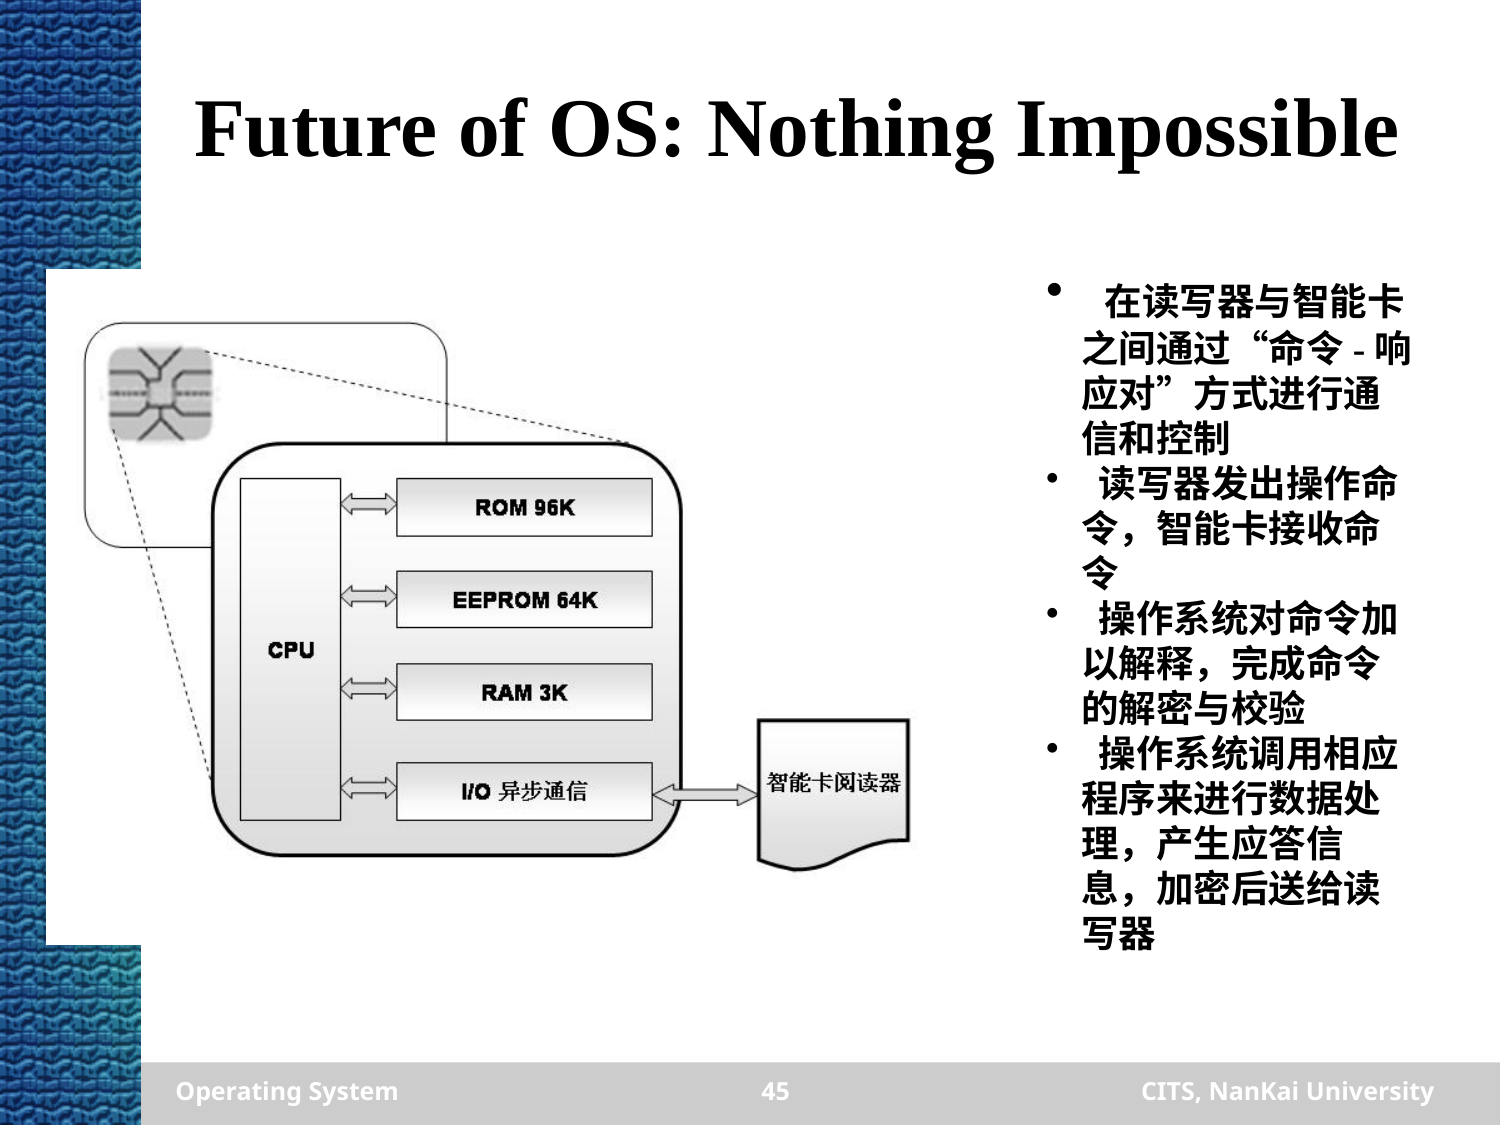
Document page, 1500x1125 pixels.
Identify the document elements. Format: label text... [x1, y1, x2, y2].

slide_number 45 [600, 1067, 951, 1118]
slide_number Operating System [160, 1067, 574, 1118]
picture [0, 0, 141, 1125]
text_box 在读写器与智能卡之间通过“命令-响应对”方式进行通信和控制 读写器发出操作命令，智能卡接收命令 操作系统对命令加以解释，完成命令的解密与校验 操作系统调用相应程序来进行数据处理，产生应答信息，加密后送给读写器 [1031, 257, 1433, 963]
footer CITS, NanKai University [974, 1067, 1451, 1118]
title Future of OS: Nothing Impossible [159, 50, 1436, 197]
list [46, 269, 948, 945]
